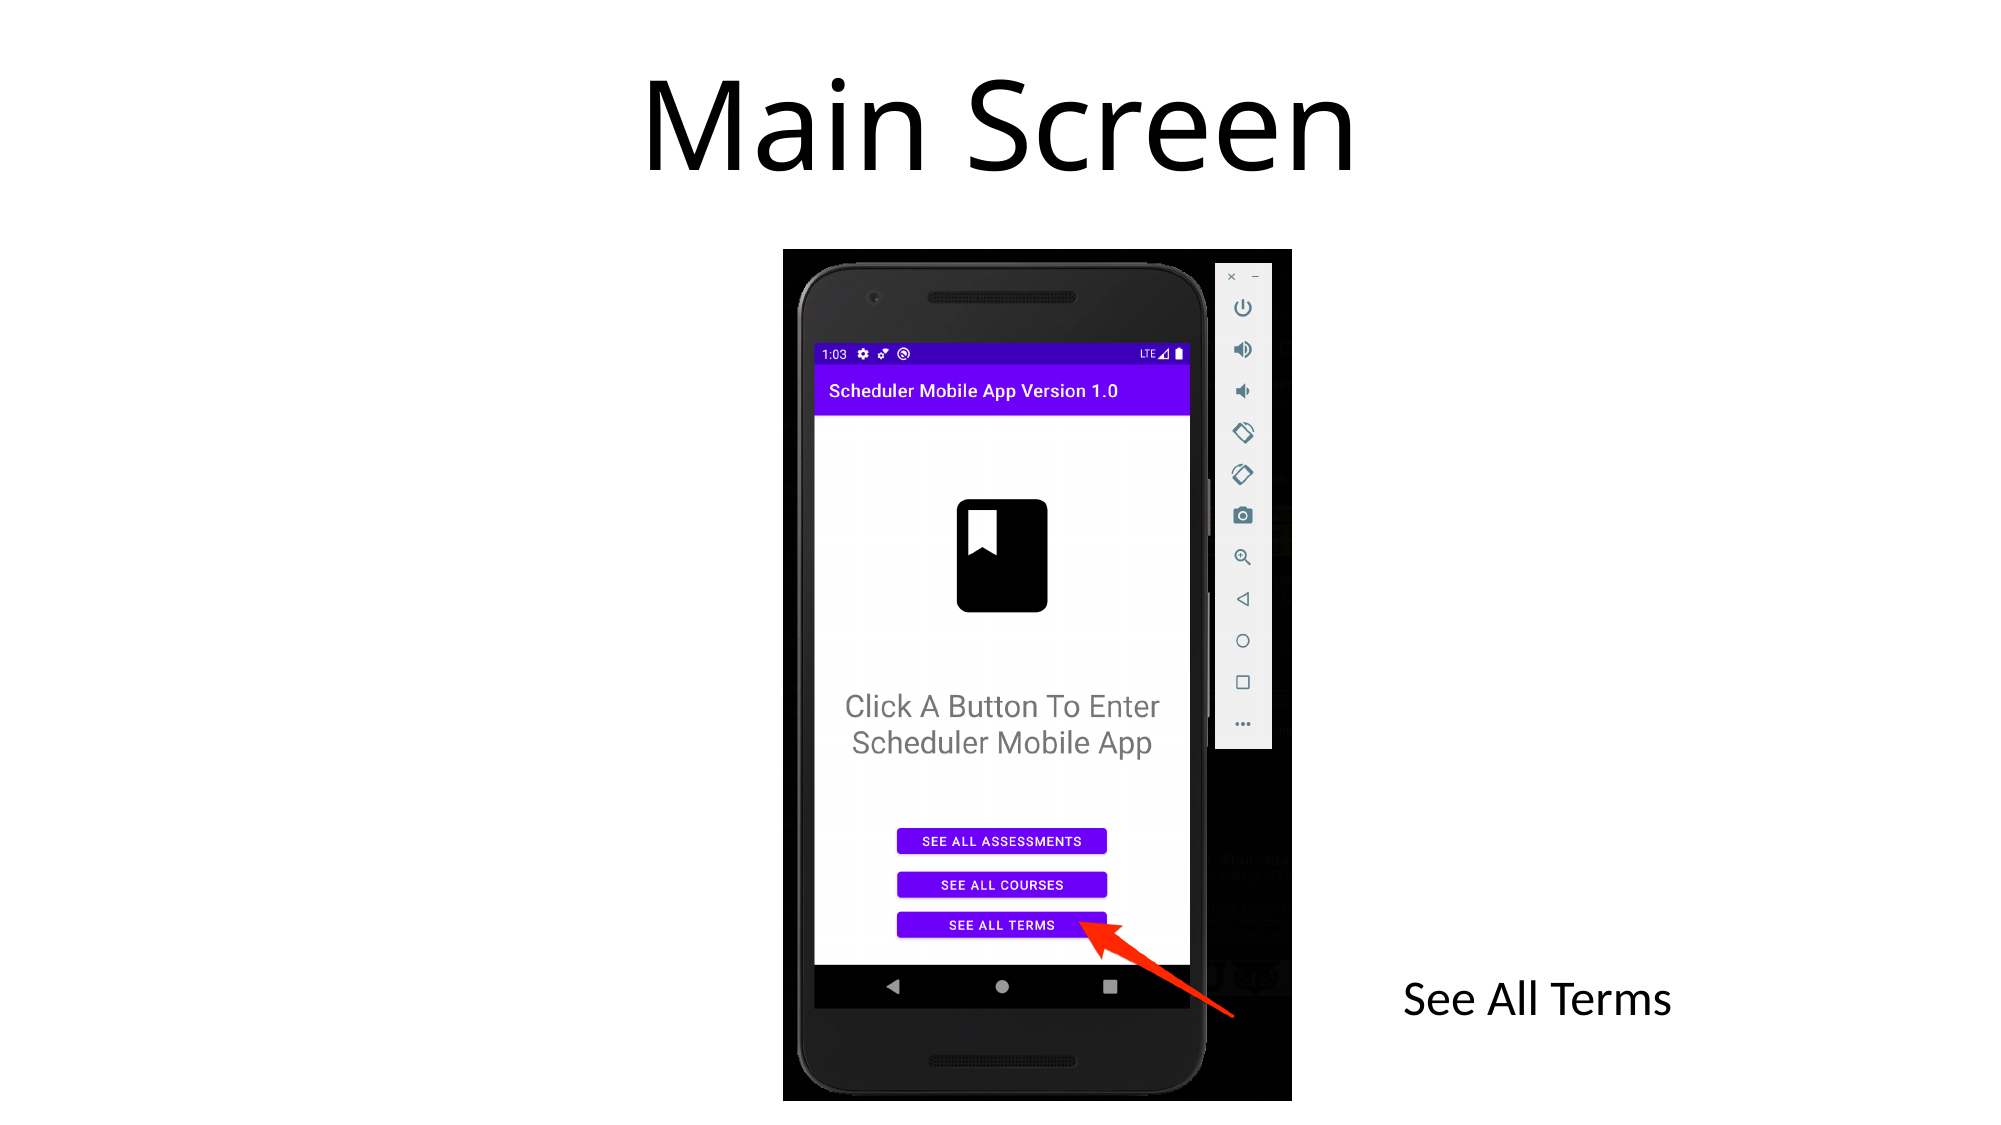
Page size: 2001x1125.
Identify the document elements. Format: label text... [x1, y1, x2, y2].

picture [783, 249, 1292, 1101]
title Main Screen [303, 44, 1697, 205]
subtitle See All Terms [1292, 964, 1860, 1036]
